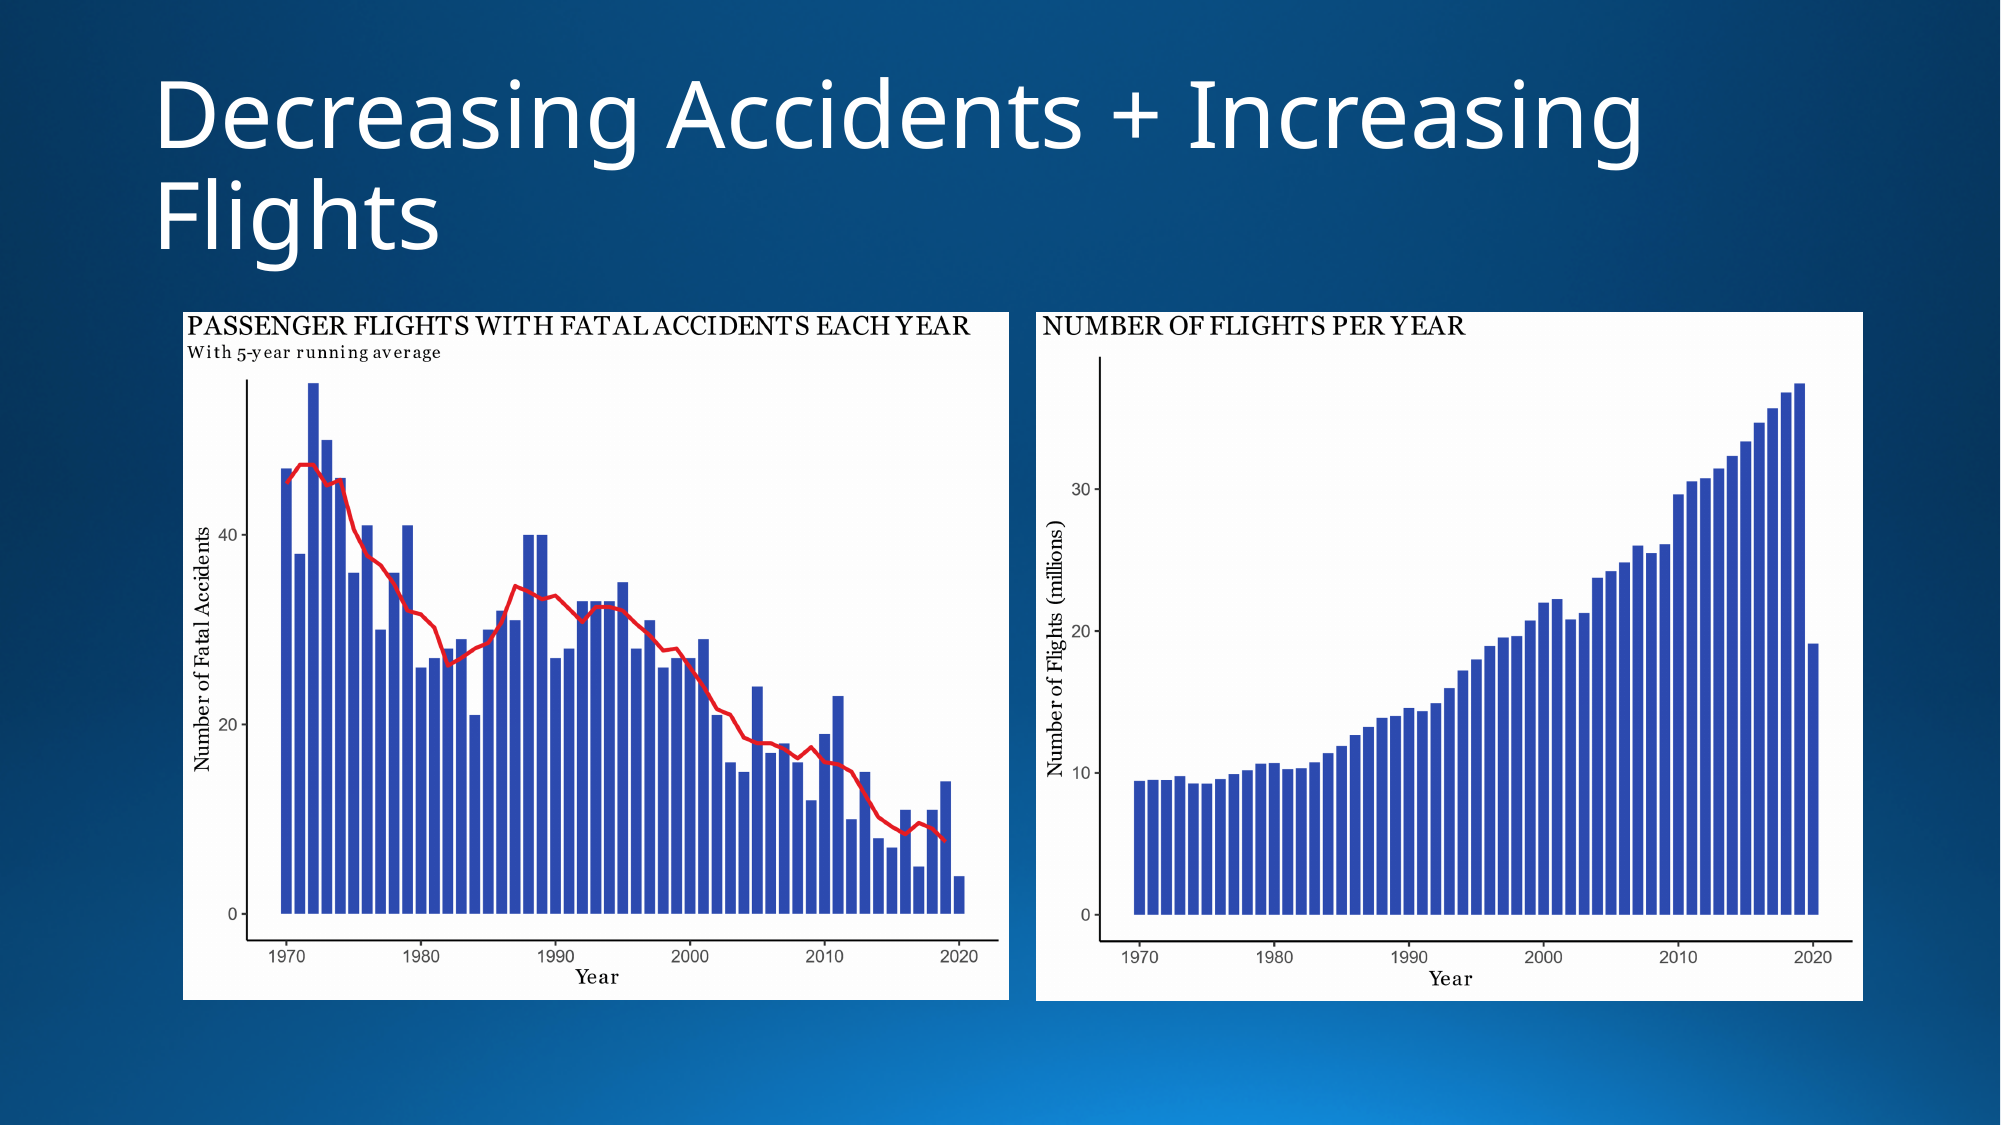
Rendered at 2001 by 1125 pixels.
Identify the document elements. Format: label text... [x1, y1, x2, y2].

title Decreasing Accidents + Increasing Flights [137, 59, 1863, 278]
picture [0, 0, 2001, 1125]
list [183, 312, 1009, 1000]
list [1036, 312, 1863, 1001]
